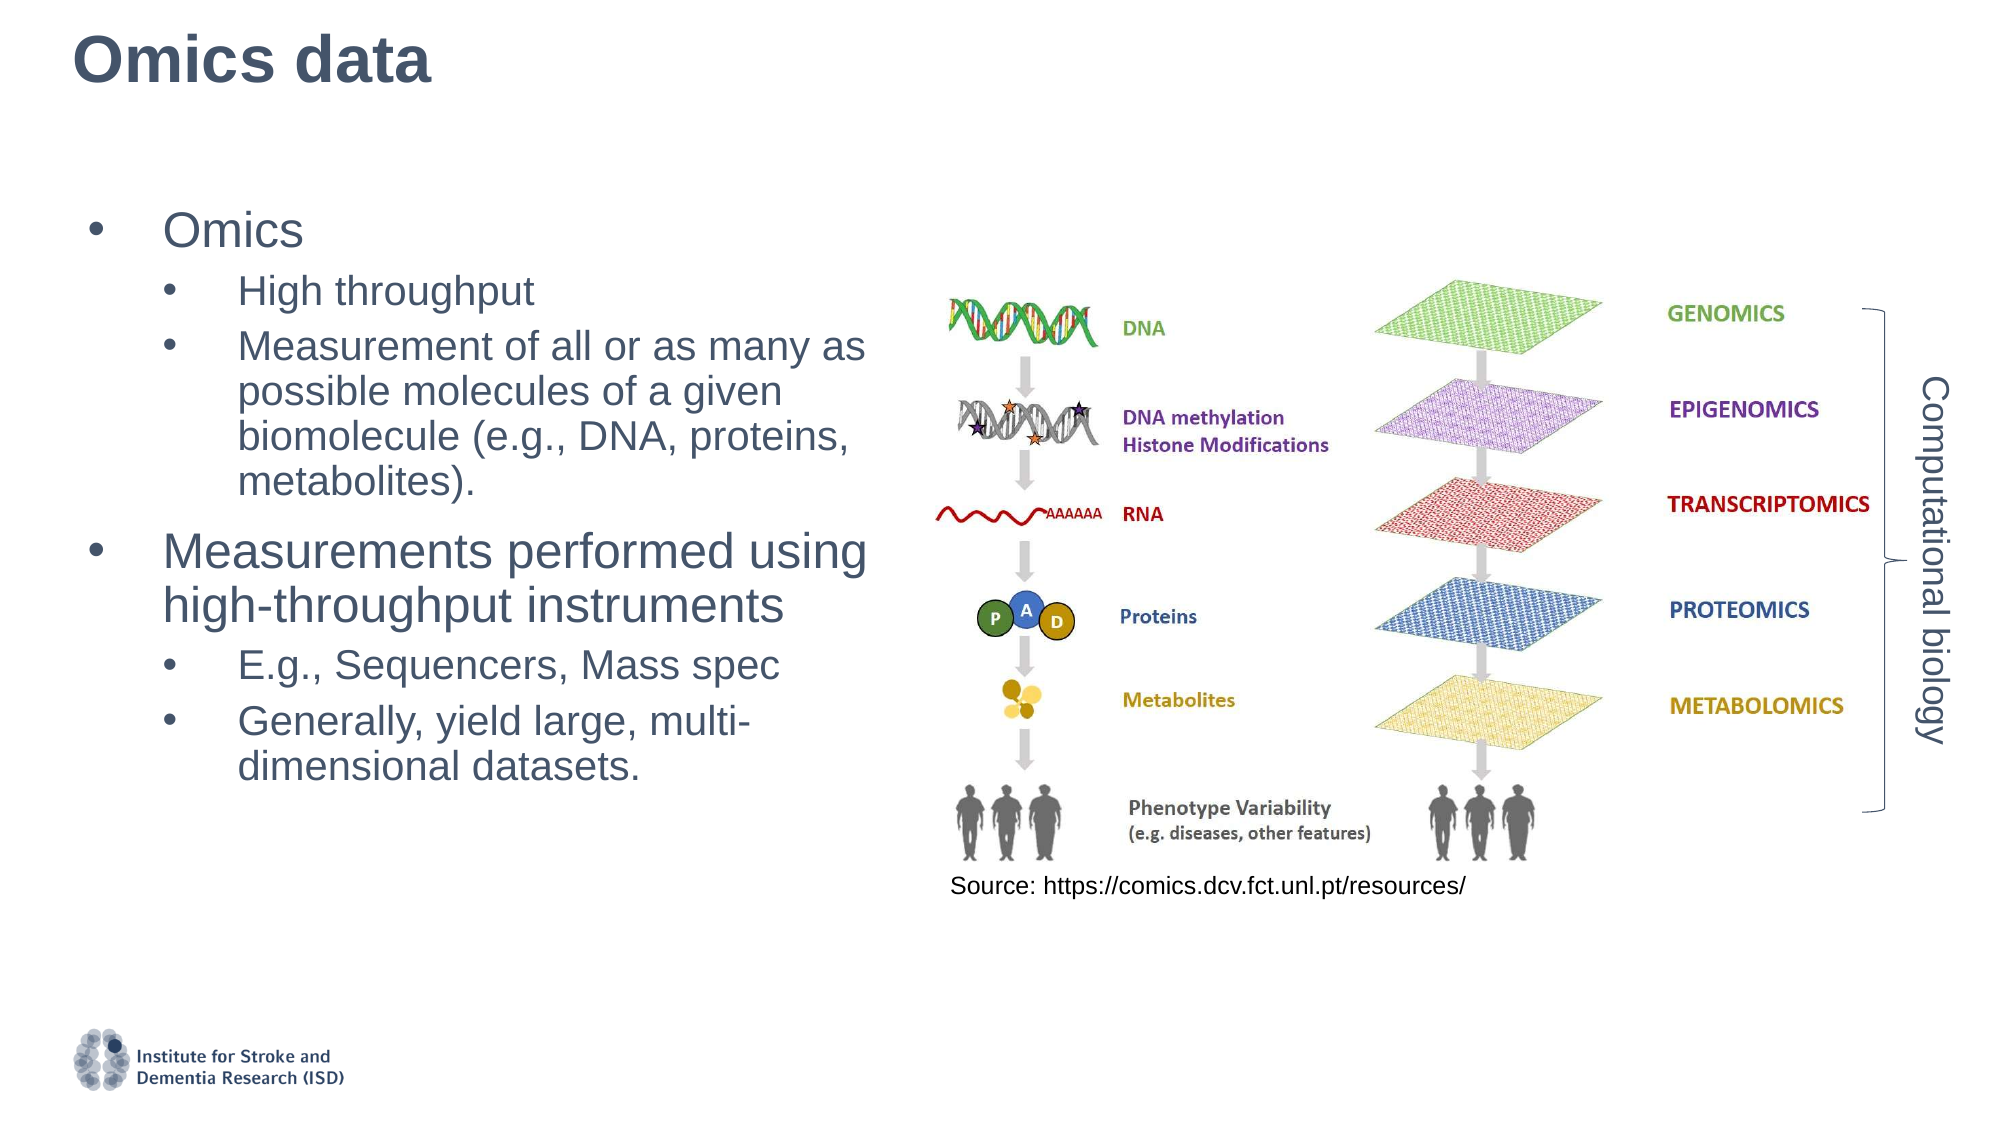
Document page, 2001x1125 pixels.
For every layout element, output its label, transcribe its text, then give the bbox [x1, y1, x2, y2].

title Omics data [72, 25, 1876, 156]
list Omics High throughput Measurement of all or as many as possible molecules of a given biomolecule (e.g., DNA, proteins, metabolites). Measurements performed using high-throughput instruments E.g., Sequencers, Mass spec Generally, yield large, multi-dimensional datasets. [72, 197, 904, 936]
text_box [1876, 309, 1908, 812]
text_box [935, 276, 1876, 904]
text_box Computational biology [1908, 350, 1968, 771]
picture [72, 1027, 366, 1091]
